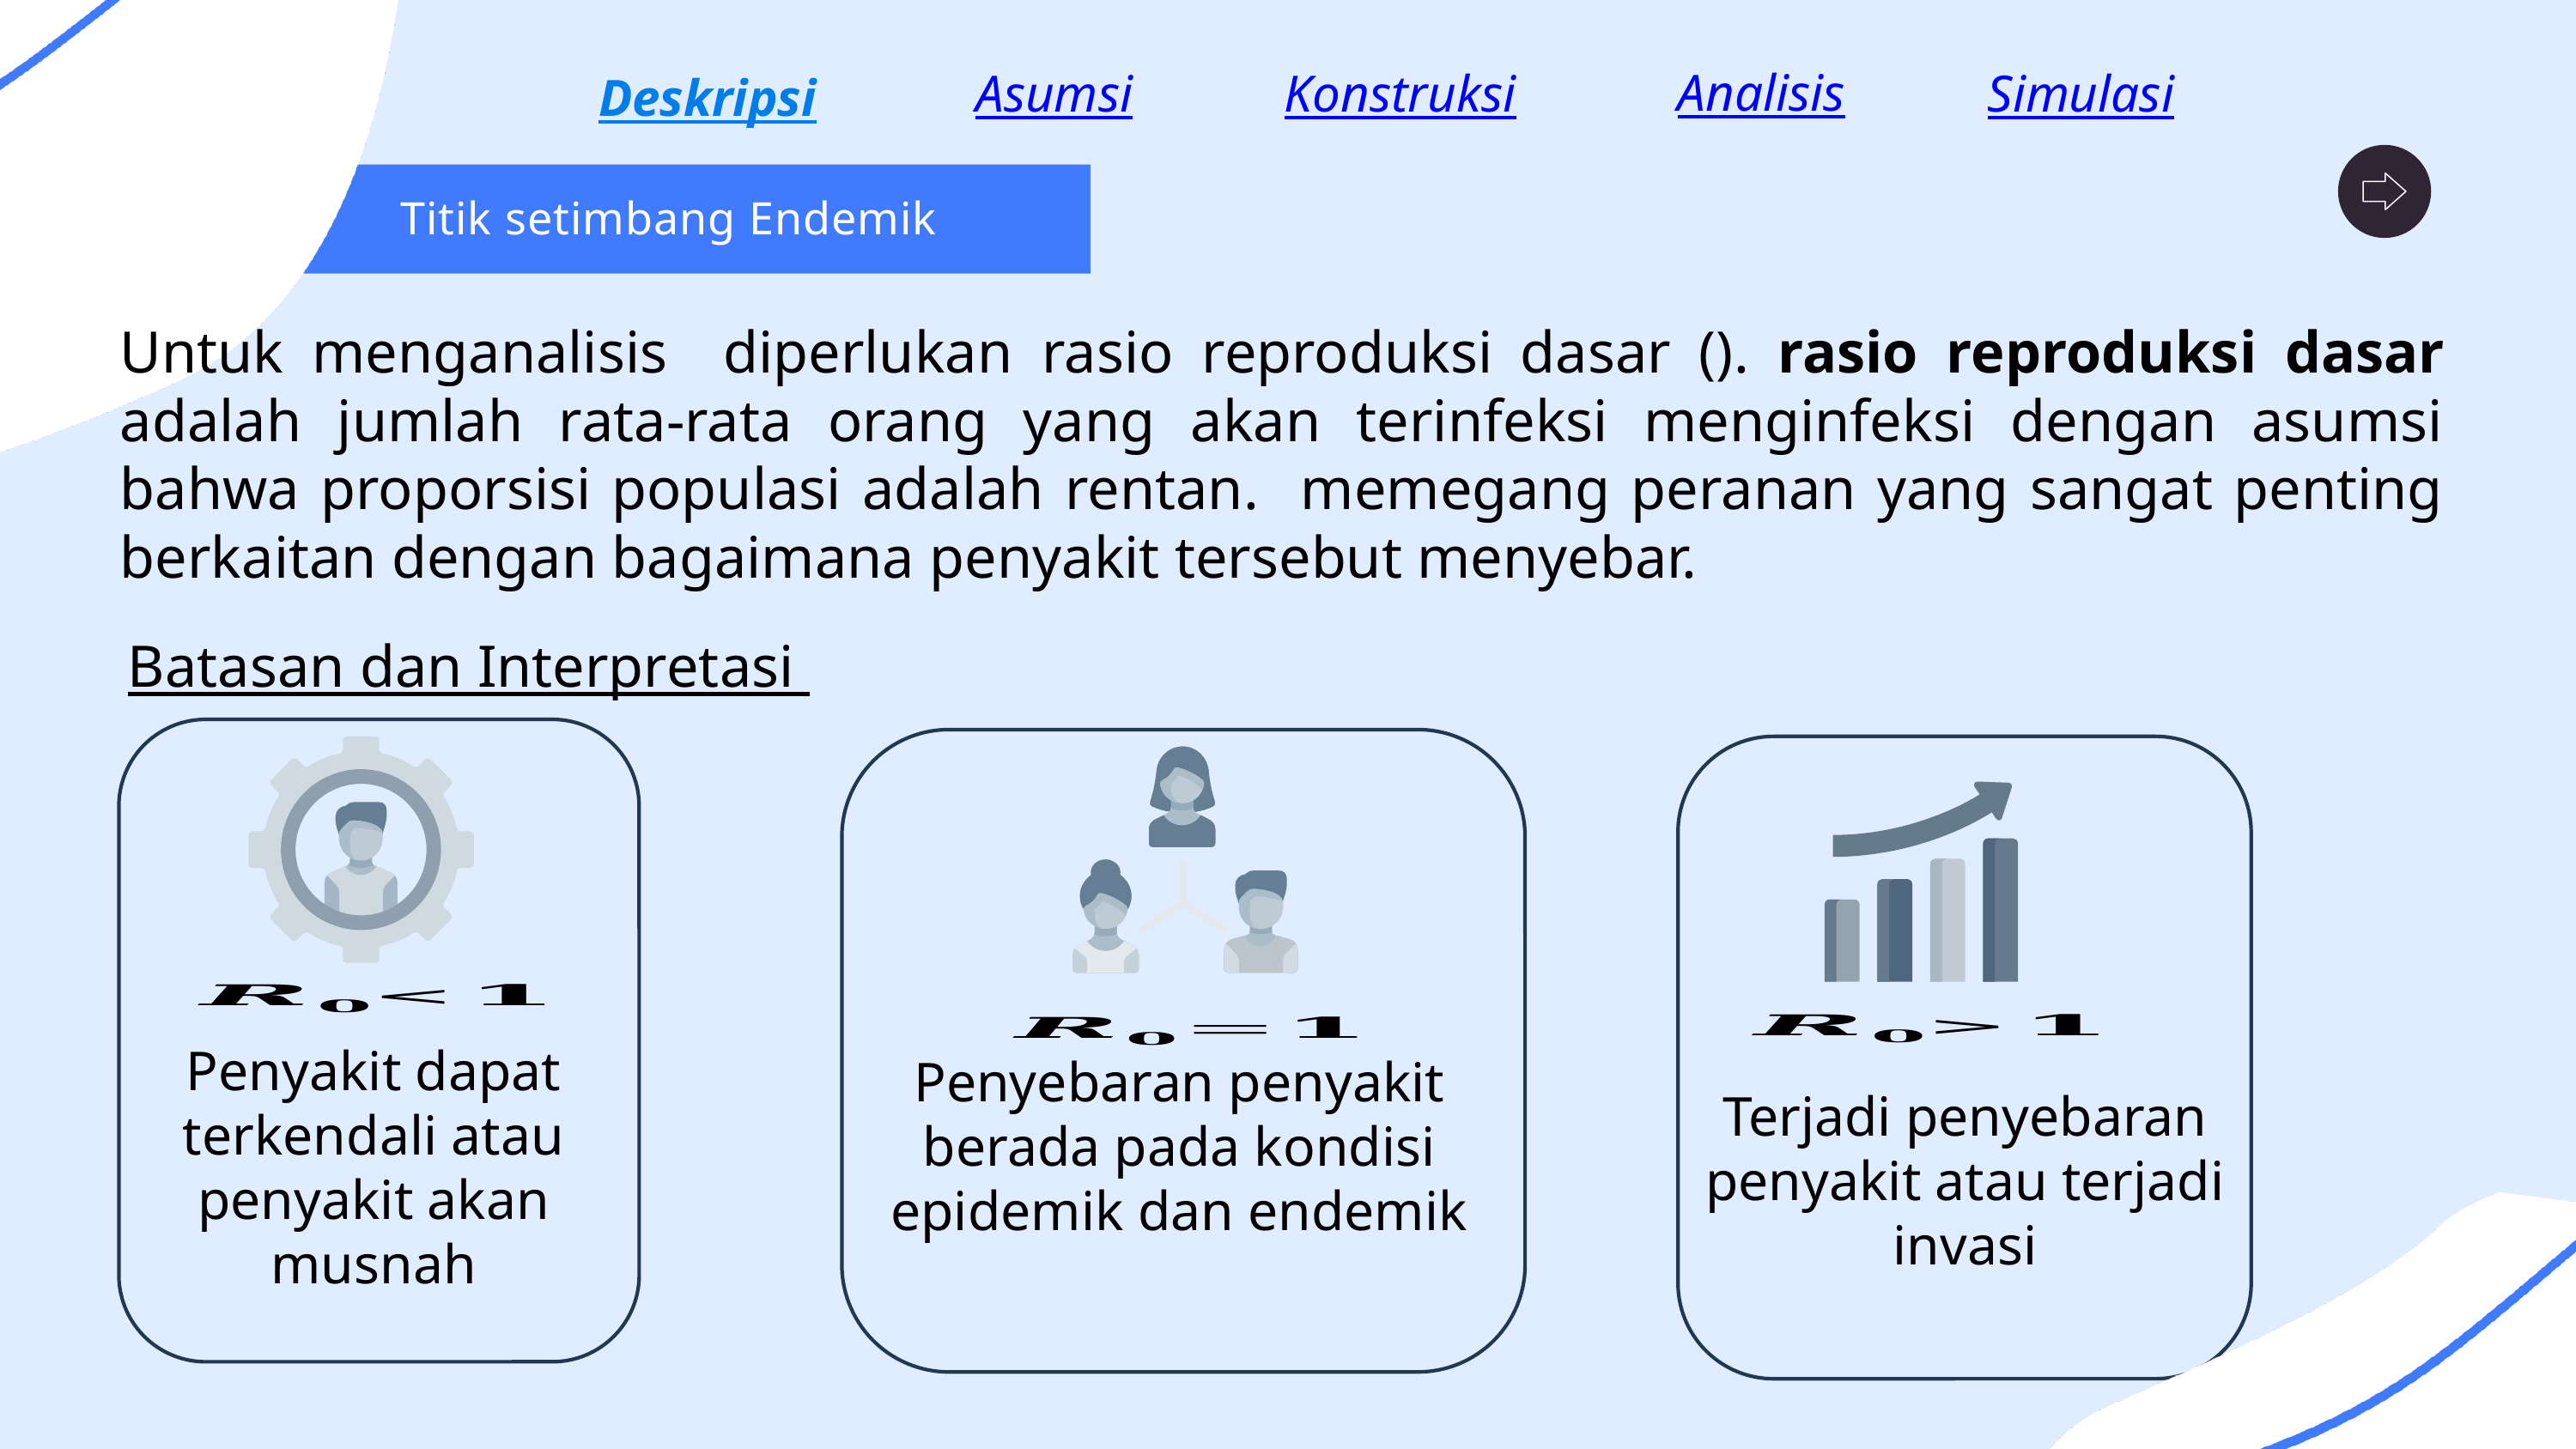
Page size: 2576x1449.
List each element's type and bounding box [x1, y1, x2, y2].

text_box [514, 62, 2336, 130]
text_box [1824, 781, 2019, 982]
text_box [1950, 1125, 2576, 1449]
text_box [117, 717, 641, 1364]
text_box [246, 164, 1091, 274]
text_box [2337, 144, 2432, 239]
text_box [248, 736, 475, 963]
text_box [119, 1299, 123, 1307]
text_box [840, 727, 1528, 1374]
text_box [1072, 746, 1298, 973]
text_box [0, 0, 437, 549]
text_box [1676, 734, 2253, 1381]
